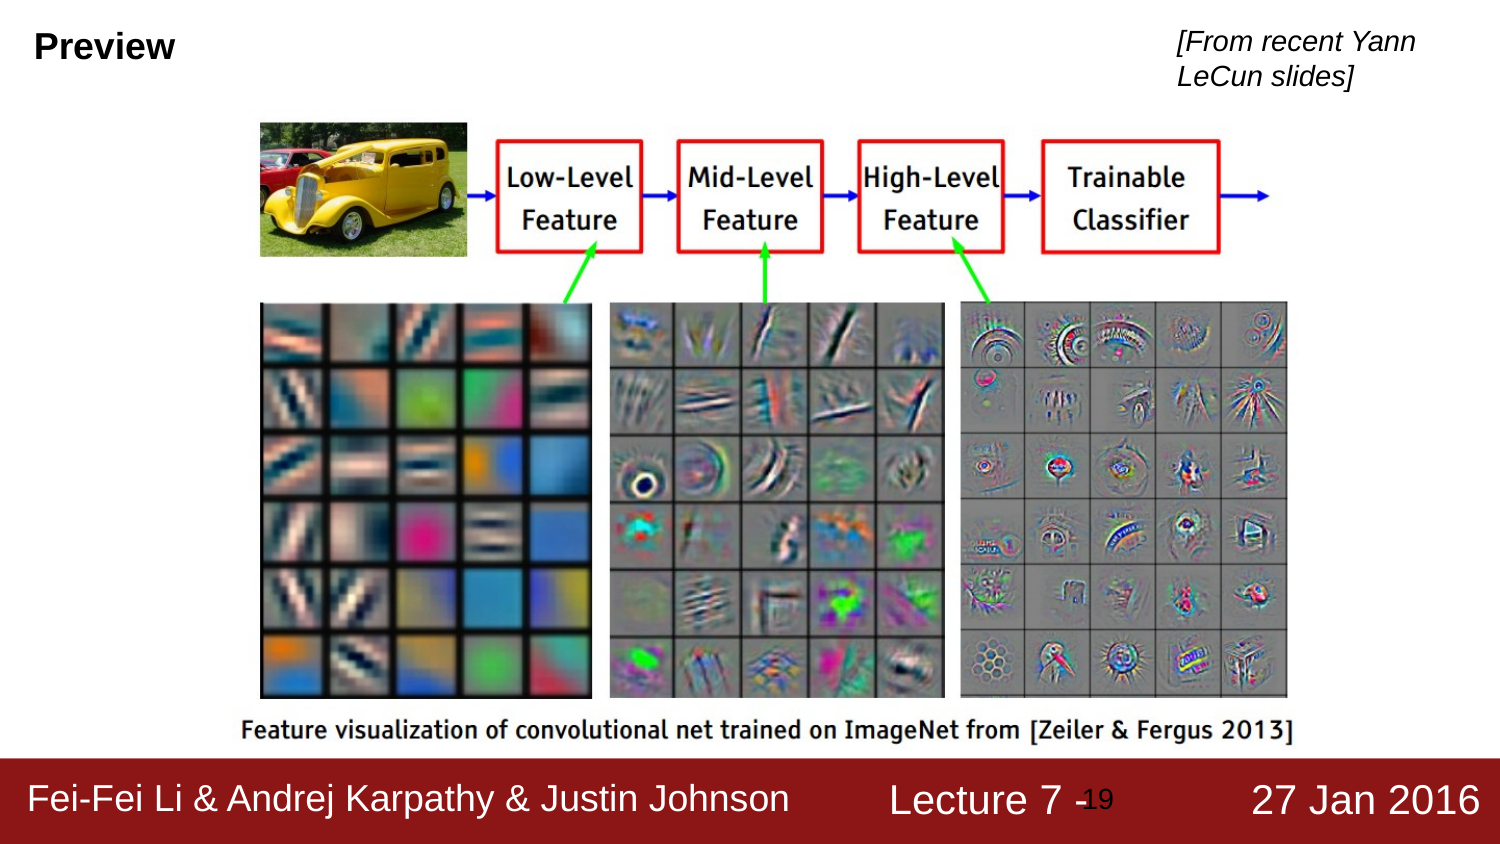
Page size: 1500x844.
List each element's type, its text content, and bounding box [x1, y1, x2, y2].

text_box [From recent Yann LeCun slides] [1162, 7, 1485, 95]
text_box Preview [18, 7, 1422, 169]
picture [231, 108, 1302, 751]
slide_number ‹#› [1066, 765, 1157, 831]
